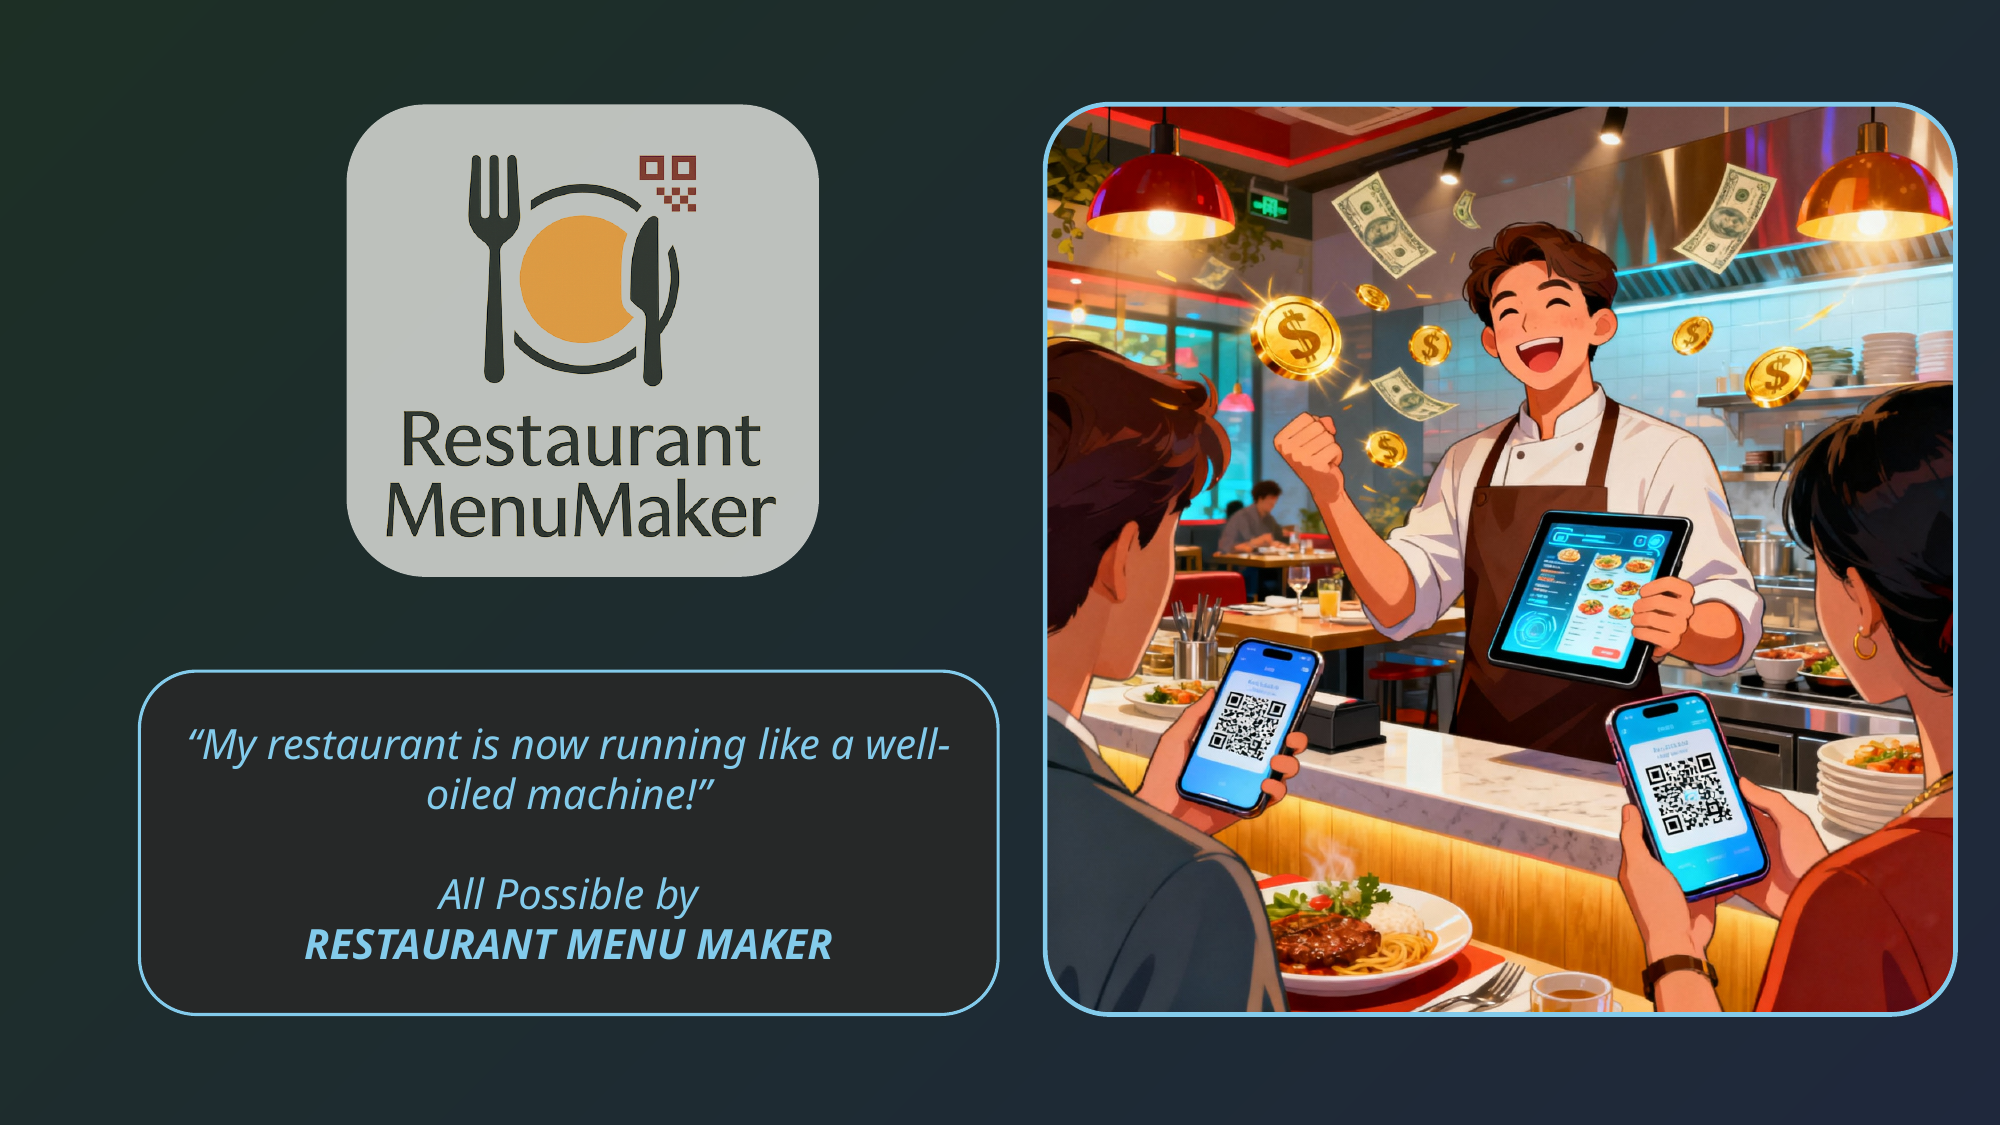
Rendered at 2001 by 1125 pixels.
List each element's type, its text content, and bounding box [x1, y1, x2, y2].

text_box [344, 119, 376, 562]
text_box [378, 563, 788, 579]
picture [376, 118, 790, 563]
text_box [378, 102, 788, 118]
text_box [790, 120, 821, 562]
text_box [1043, 102, 1958, 1017]
text_box “My restaurant is now running like a well-oiled machine!” All Possible by RESTAURANT MENU MAKER [137, 669, 1000, 1017]
